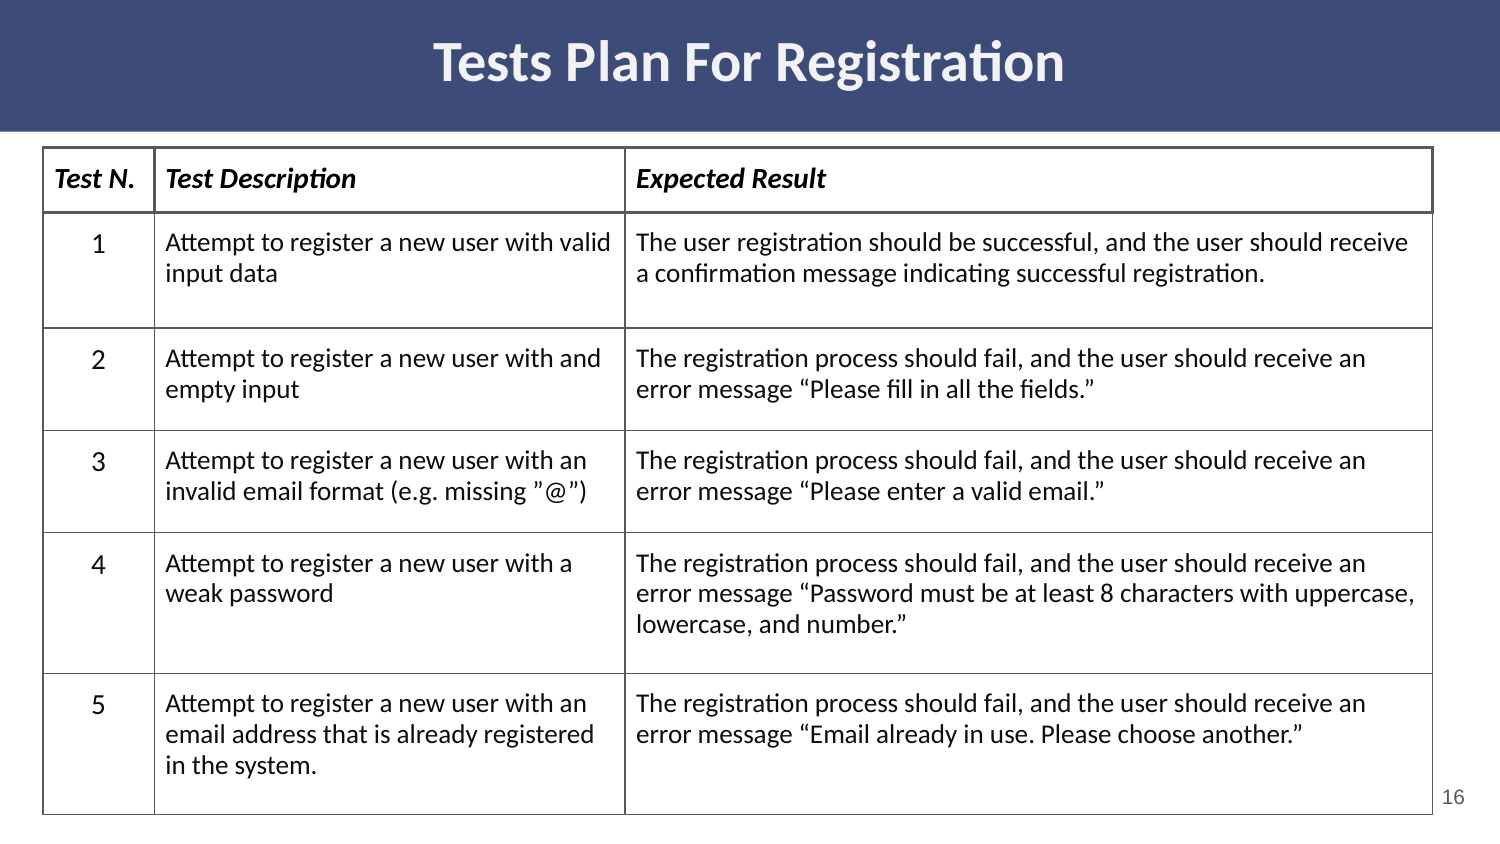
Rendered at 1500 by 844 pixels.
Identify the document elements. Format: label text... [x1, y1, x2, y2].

text_box Tests Plan For Registration [0, 0, 1500, 132]
table_cell The registration process should fail, and the user should receive an error message “Please enter a valid email.” [626, 431, 1432, 532]
slide_number 16 [1389, 764, 1480, 830]
table_cell The registration process should fail, and the user should receive an error message “Email already in use. Please choose another.” [626, 674, 1432, 814]
table_cell Attempt to register a new user with and empty input [155, 329, 624, 430]
table_cell Attempt to register a new user with an email address that is already registered in the system. [155, 674, 624, 814]
table_cell The user registration should be successful, and the user should receive a confirmation message indicating successful registration. [626, 214, 1432, 327]
table_cell 3 [44, 431, 154, 532]
table_cell The registration process should fail, and the user should receive an error message “Password must be at least 8 characters with uppercase, lowercase, and number.” [626, 533, 1432, 673]
table_cell Attempt to register a new user with an invalid email format (e.g. missing ”@”) [155, 431, 624, 532]
table_header Test N. [44, 149, 153, 211]
table_cell Attempt to register a new user with valid input data [155, 214, 624, 327]
table_cell 1 [44, 214, 154, 327]
table_cell The registration process should fail, and the user should receive an error message “Please fill in all the fields.” [626, 329, 1432, 430]
table_cell 2 [44, 329, 154, 430]
table_cell 4 [44, 533, 154, 673]
table_cell Attempt to register a new user with a weak password [155, 533, 624, 673]
table_cell 5 [44, 674, 154, 814]
table_header Test Description [156, 149, 624, 211]
table_header Expected Result [626, 149, 1431, 211]
